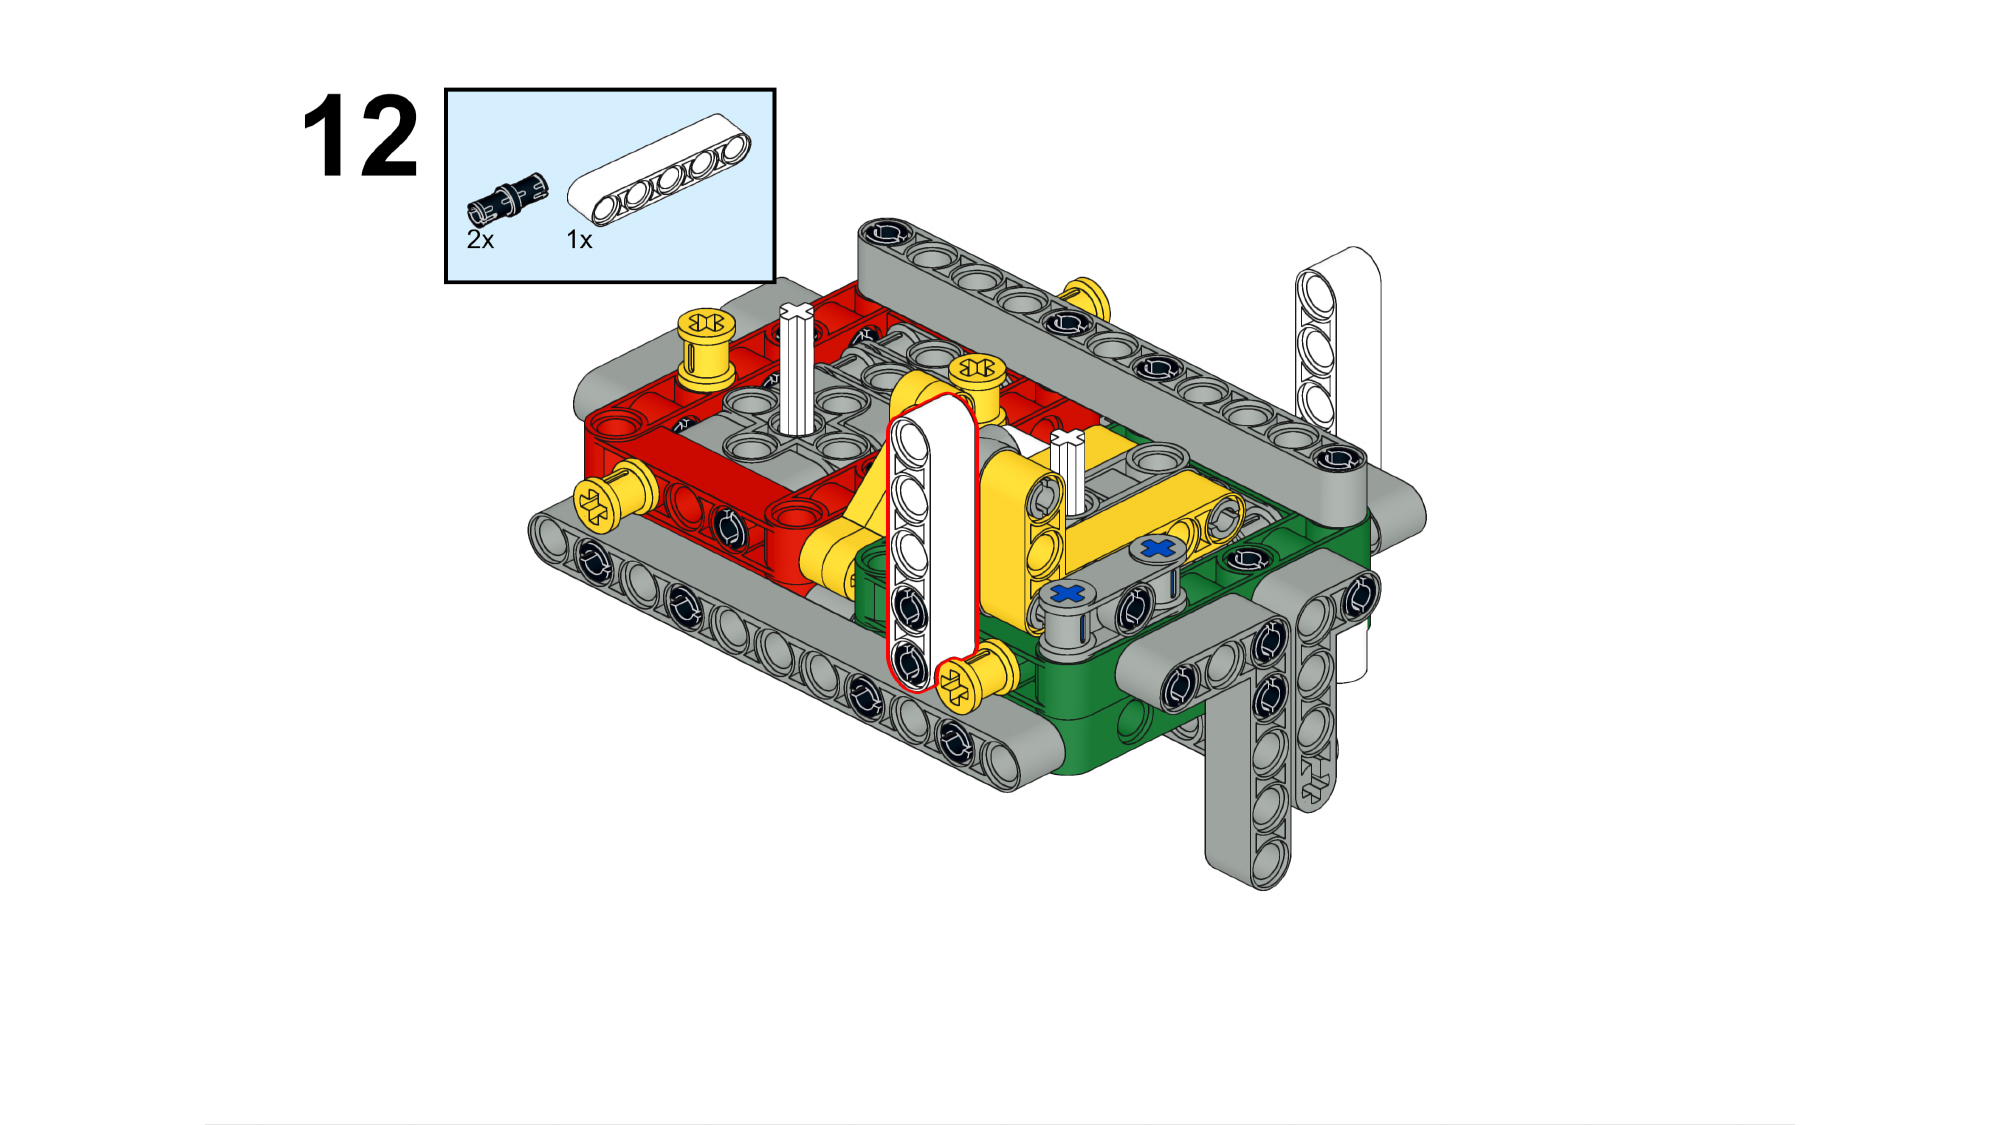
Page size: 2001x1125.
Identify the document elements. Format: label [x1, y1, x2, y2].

picture [204, 0, 1796, 1125]
